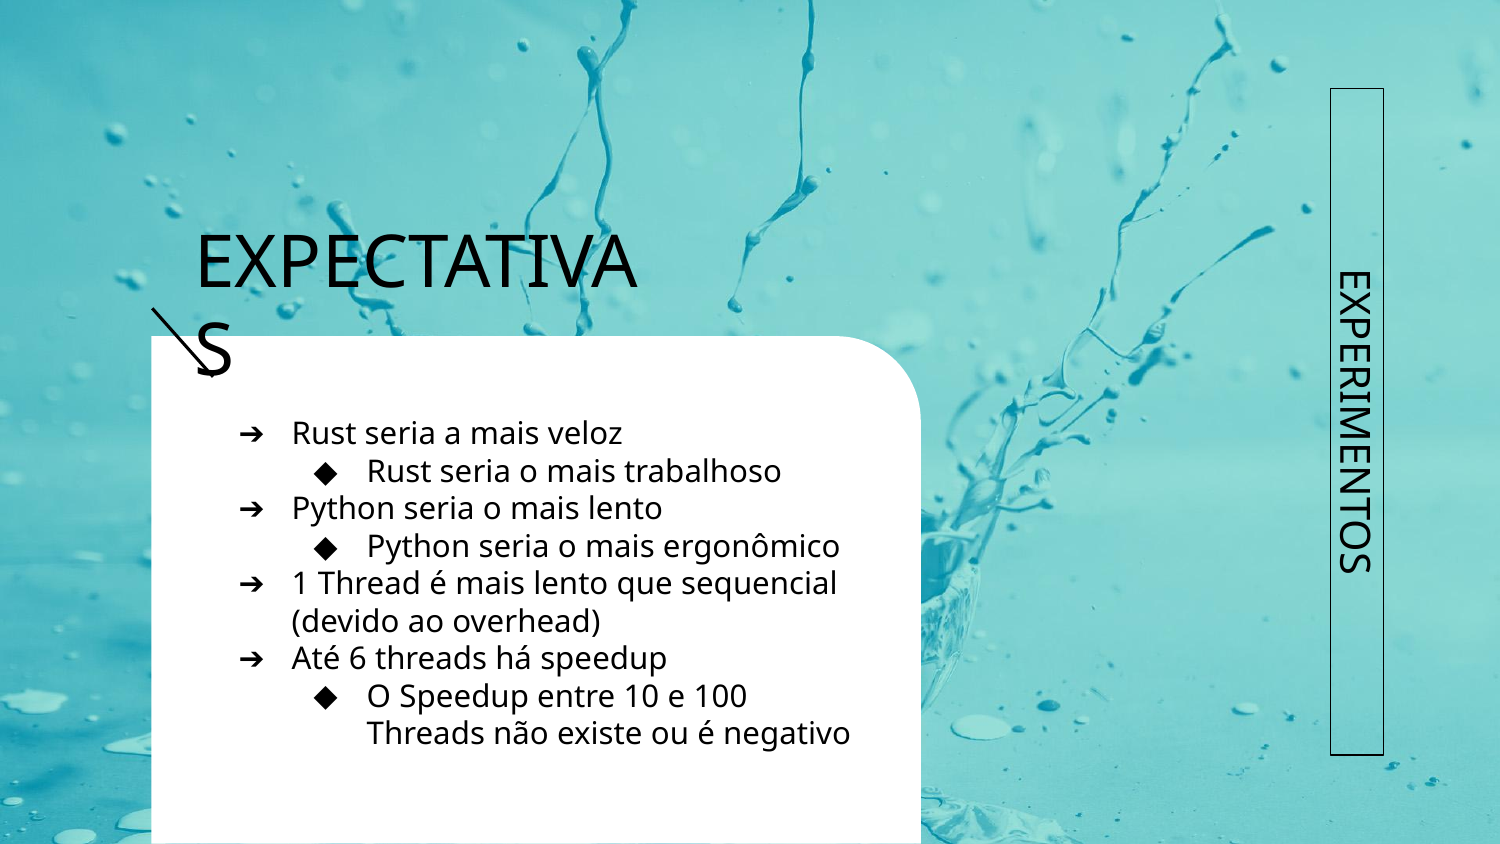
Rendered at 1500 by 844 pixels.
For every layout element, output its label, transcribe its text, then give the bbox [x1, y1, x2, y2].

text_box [151, 308, 214, 377]
subtitle EXPECTATIVAS [179, 268, 687, 337]
text_box [151, 336, 921, 844]
picture [0, 0, 1500, 844]
title EXPERIMENTOS [1330, 88, 1384, 756]
subtitle Rust seria a mais veloz Rust seria o mais trabalhoso Python seria o mais lento Python seria o mais ergonômico 1 Thread é mais lento que sequencial (devido ao overhead) Até 6 threads há speedup O Speedup entre 10 e 100 Threads não existe ou é negativo [201, 398, 885, 827]
